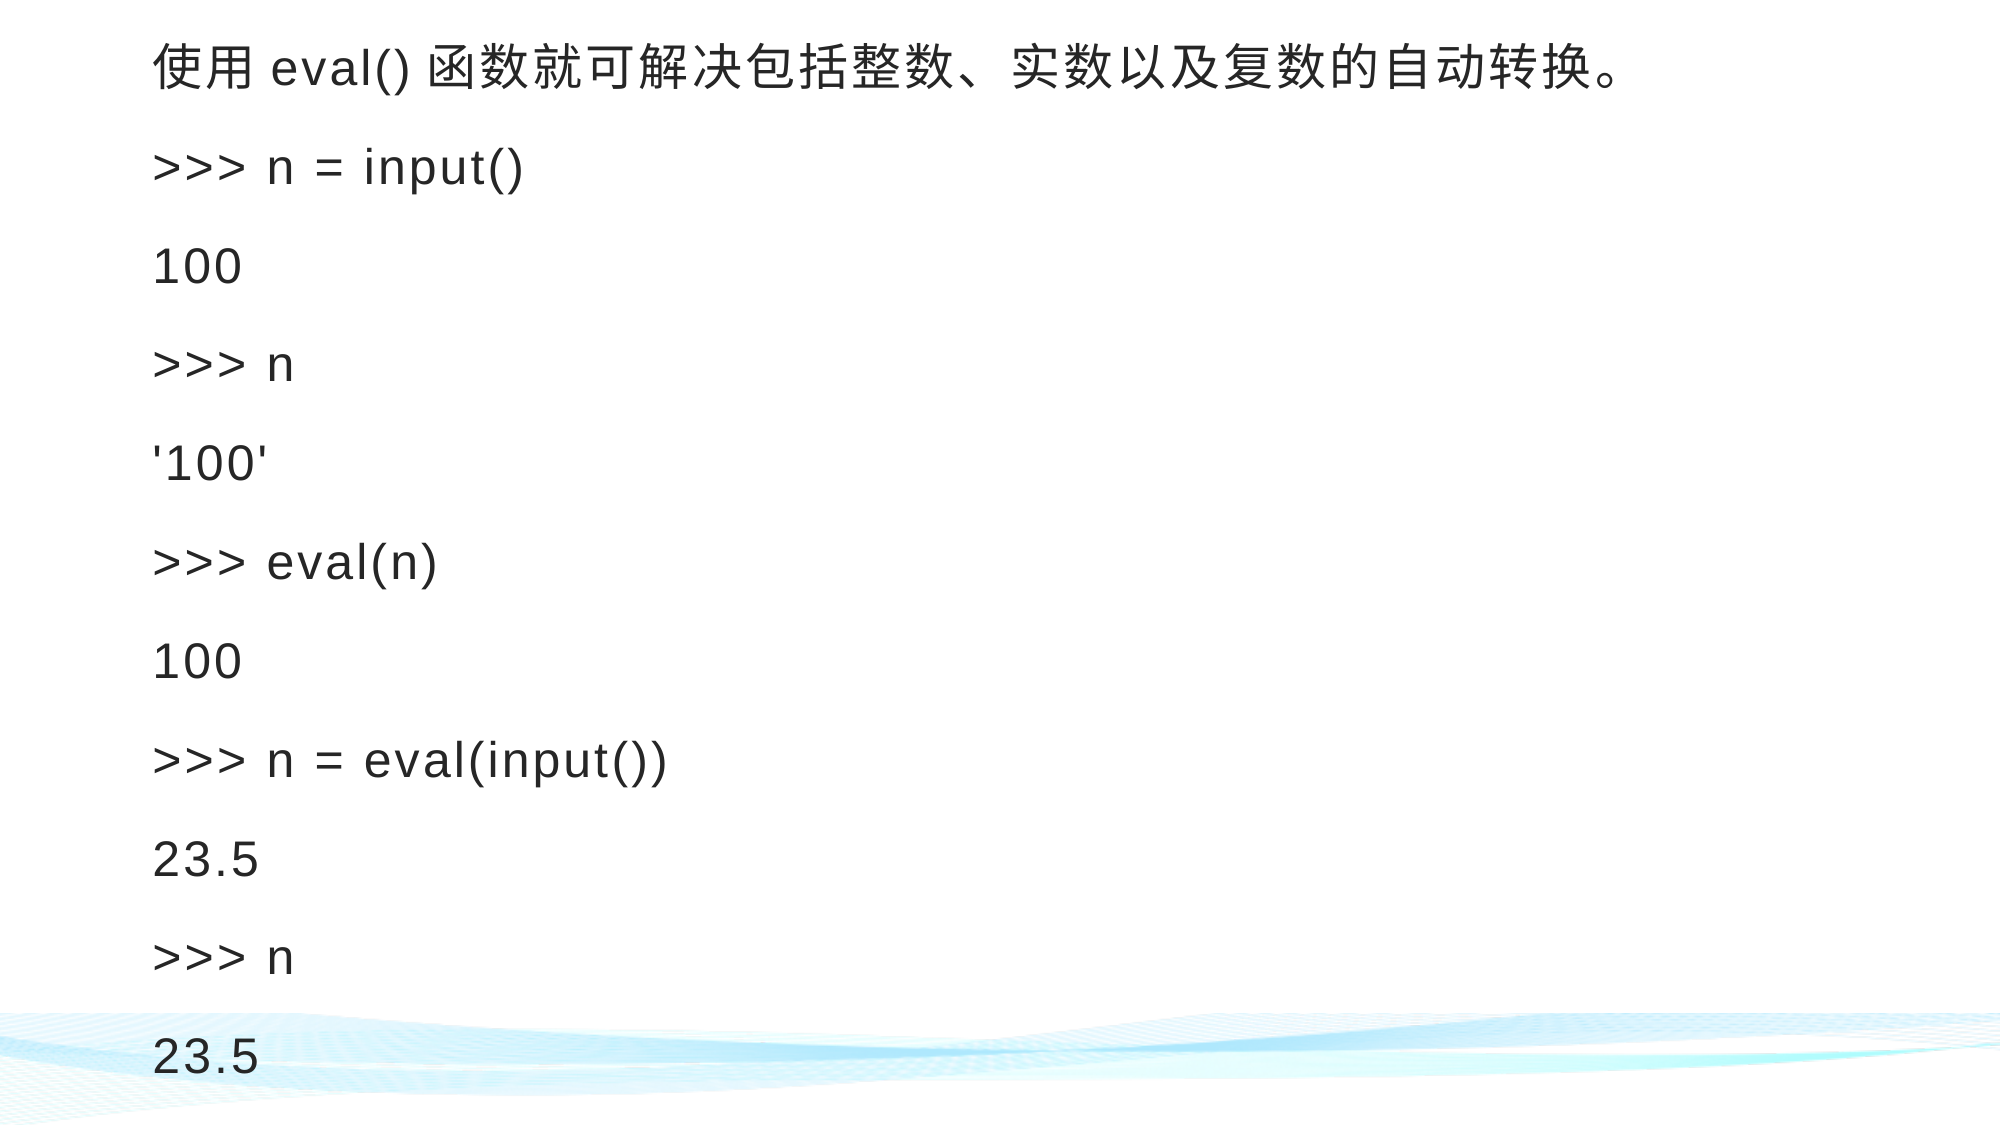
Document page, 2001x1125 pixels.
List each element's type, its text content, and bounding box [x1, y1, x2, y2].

list 使用eval()函数就可解决包括整数、实数以及复数的自动转换。 >>> n = input() 100 >>> n '100' >>> eval(n) 100 >>> n = eval(input()) 23.5 >>> n 23.5 [137, 9, 1815, 1115]
picture [0, 1013, 2000, 1125]
